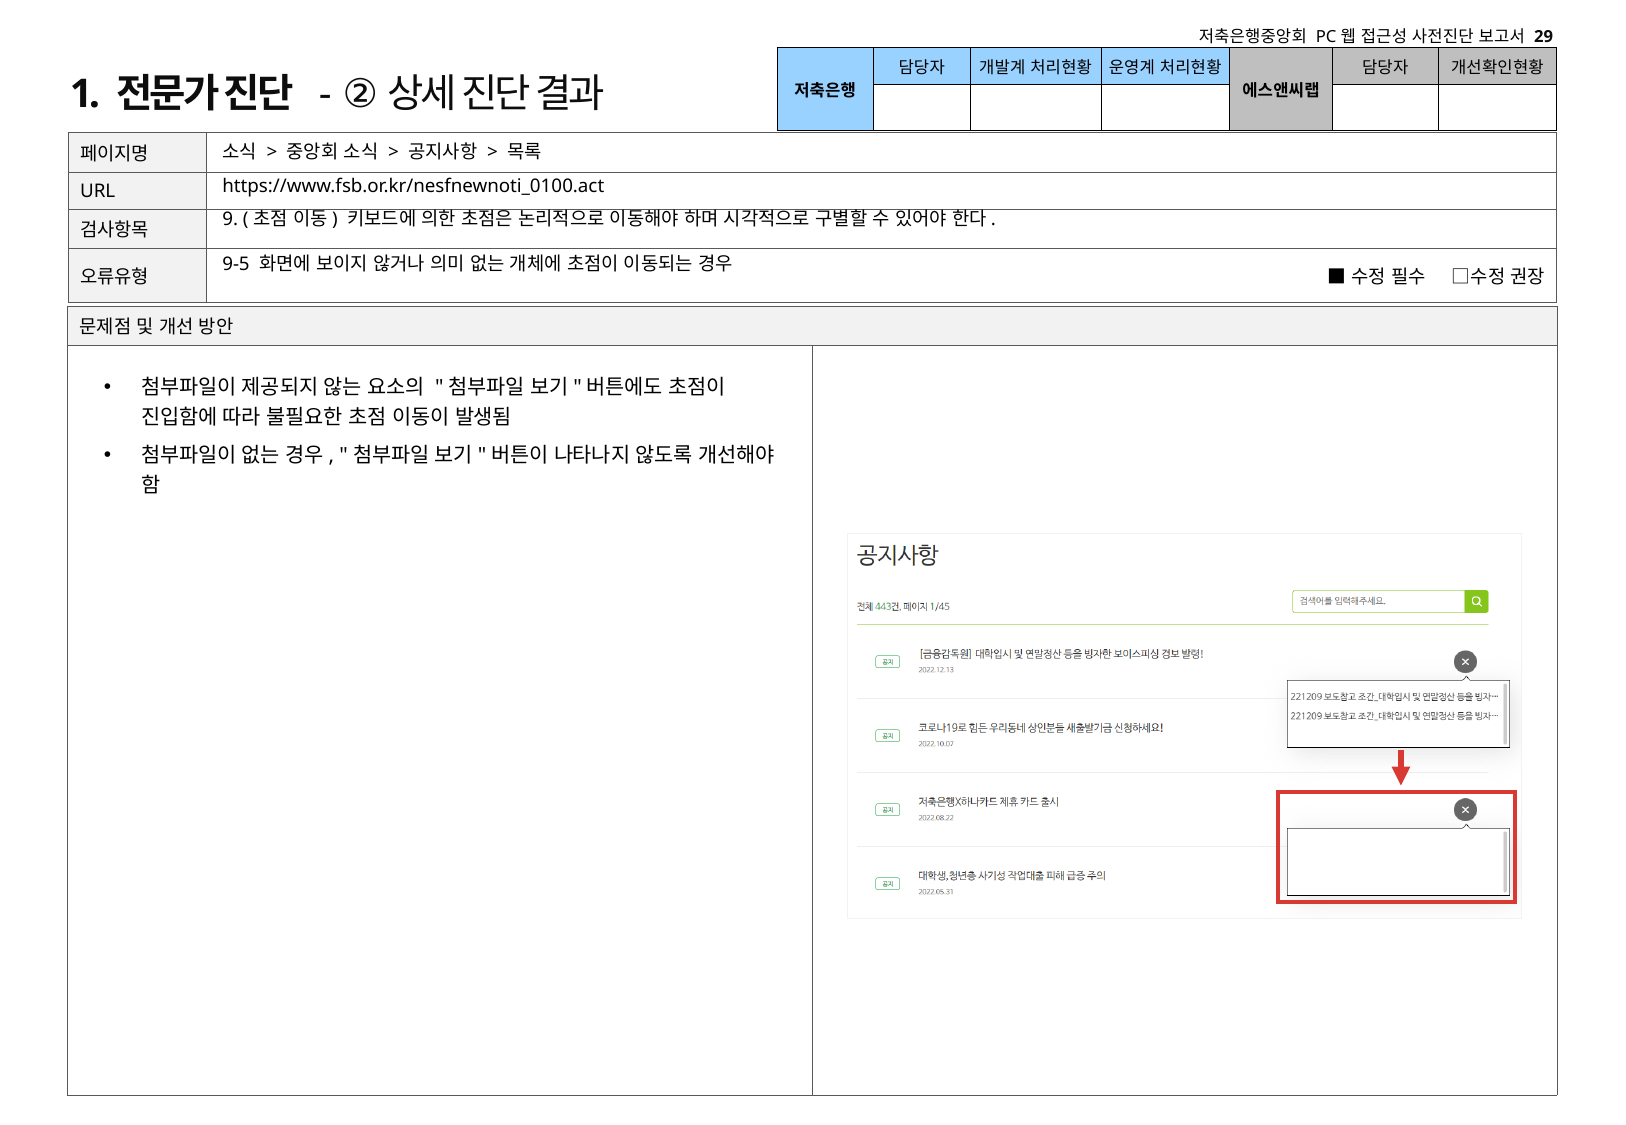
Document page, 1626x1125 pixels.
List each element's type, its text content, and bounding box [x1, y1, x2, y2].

list 소식 > 중앙회 소식 > 공지사항 > 목록 [207, 133, 1557, 167]
list 9. (초점 이동) 키보드에 의한 초점은 논리적으로 이동해야 하며 시각적으로 구별할 수 있어야 한다. [207, 201, 1557, 236]
table_header 담당자 [1333, 48, 1438, 84]
table_header 개선확인현황 [1439, 48, 1556, 84]
title 1. 전문가 진단 - ②상세 진단 결과 [69, 72, 777, 117]
table_header 에스앤씨랩 [1230, 48, 1332, 130]
table_cell [1102, 85, 1229, 130]
list https://www.fsb.or.kr/nesfnewnoti_0100.act [207, 167, 1557, 201]
list 첨부파일이 제공되지 않는 요소의 "첨부파일 보기"버튼에도 초점이 진입함에 따라 불필요한 초점 이동이 발생됨 첨부파일이 없는 경우, "첨부파일 보기"버튼이 나타나지 않도록 개선해야 함 [103, 368, 778, 467]
table_header 운영계 처리현황 [1102, 48, 1229, 84]
table_header 개발계 처리현황 [971, 48, 1101, 84]
table_cell [971, 85, 1101, 130]
picture [847, 533, 1521, 919]
table_cell [1439, 85, 1556, 130]
table_header 담당자 [874, 48, 970, 84]
table_cell [874, 85, 970, 130]
table_header 저축은행 [778, 48, 873, 130]
table_cell [1333, 85, 1438, 130]
list 9-5 화면에 보이지 않거나 의미 없는 개체에 초점이 이동되는 경우 [207, 235, 1293, 291]
